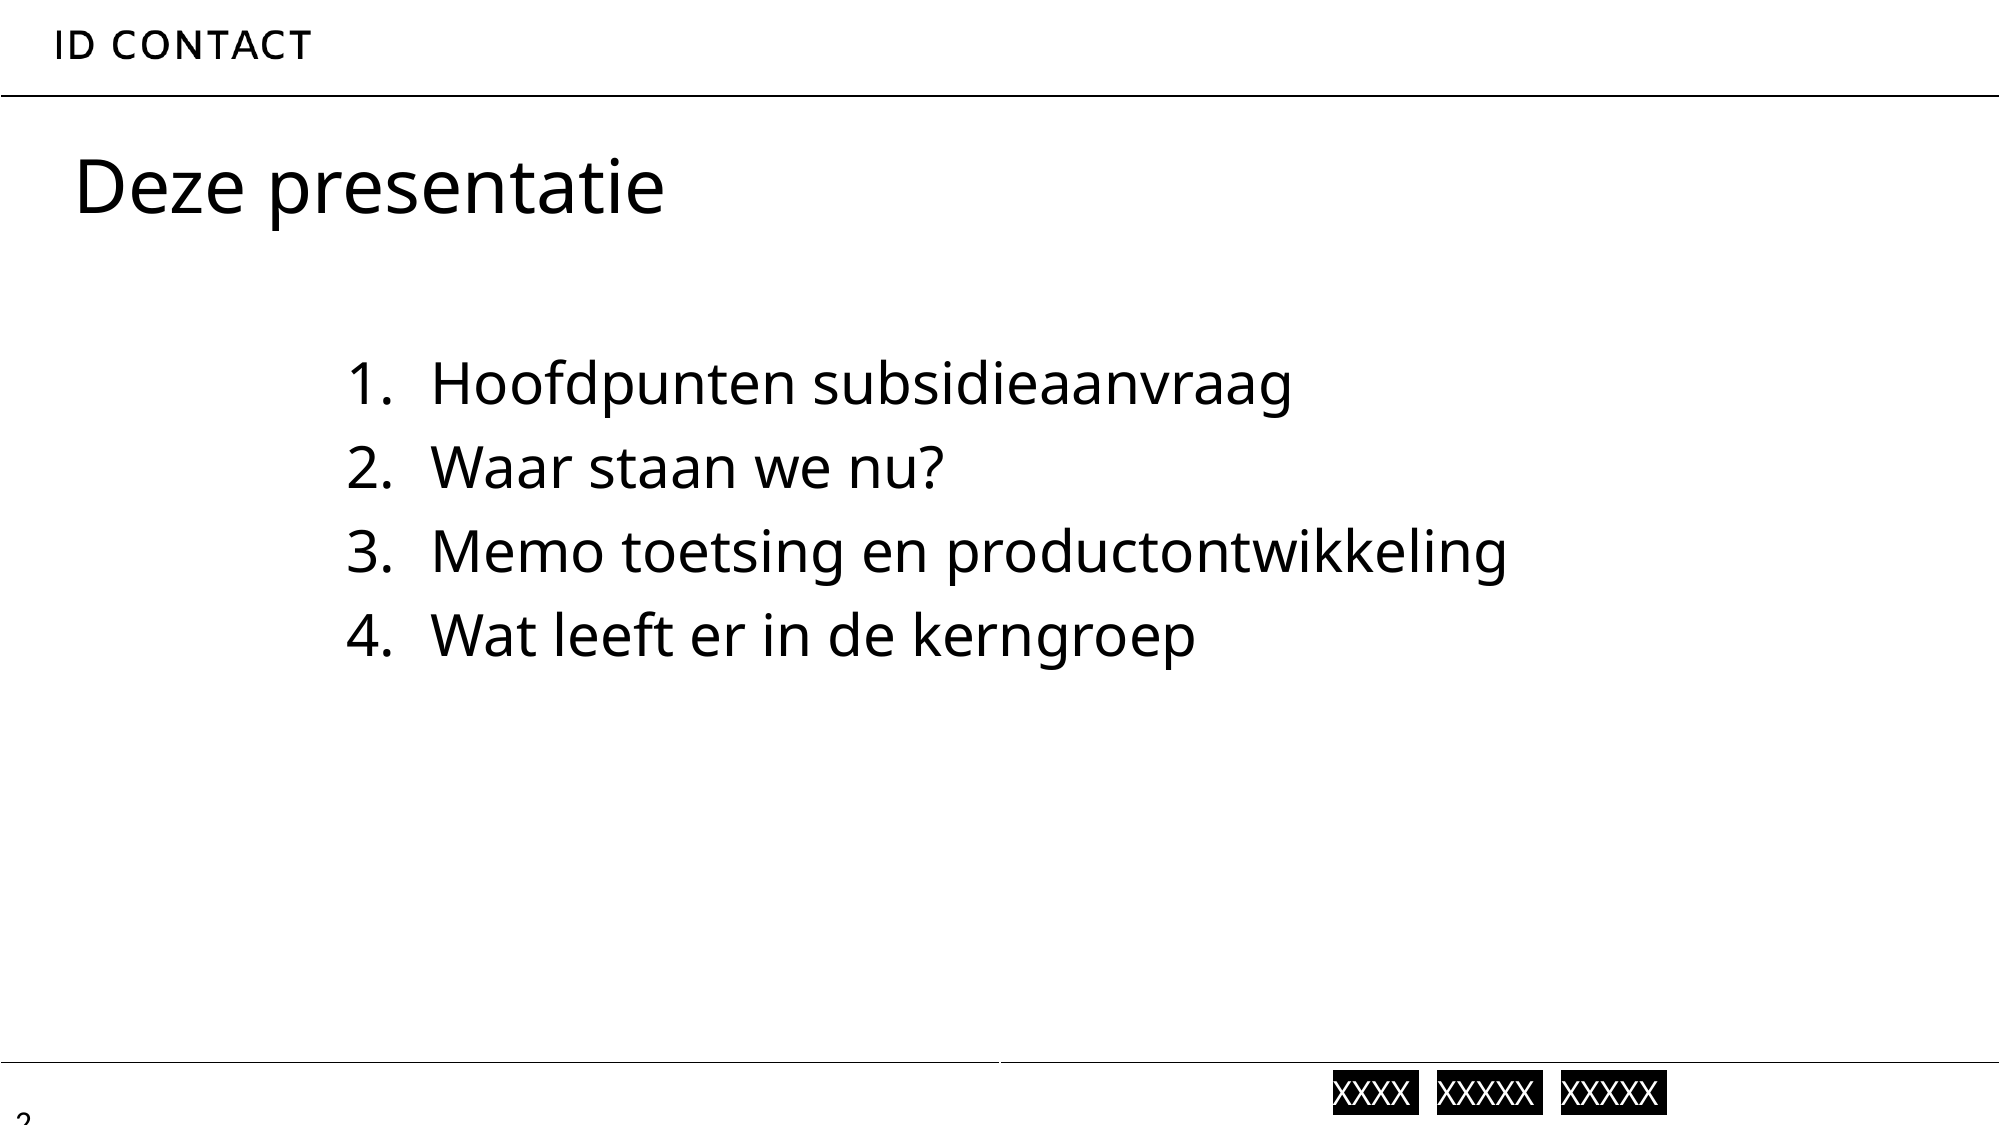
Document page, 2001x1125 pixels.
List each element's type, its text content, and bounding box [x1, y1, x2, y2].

table_header [1, 0, 1999, 95]
text_box Hoofdpunten subsidieaanvraag Waar staan we nu? Memo toetsing en productontwikkeling Wat leeft er in de kerngroep [331, 324, 1872, 760]
table_header XXXX , XXXXX , XXXXX [1001, 1063, 1999, 1125]
table_header 2 [1, 1063, 999, 1125]
text_box Deze presentatie [0, 99, 2000, 274]
picture [41, 15, 332, 70]
